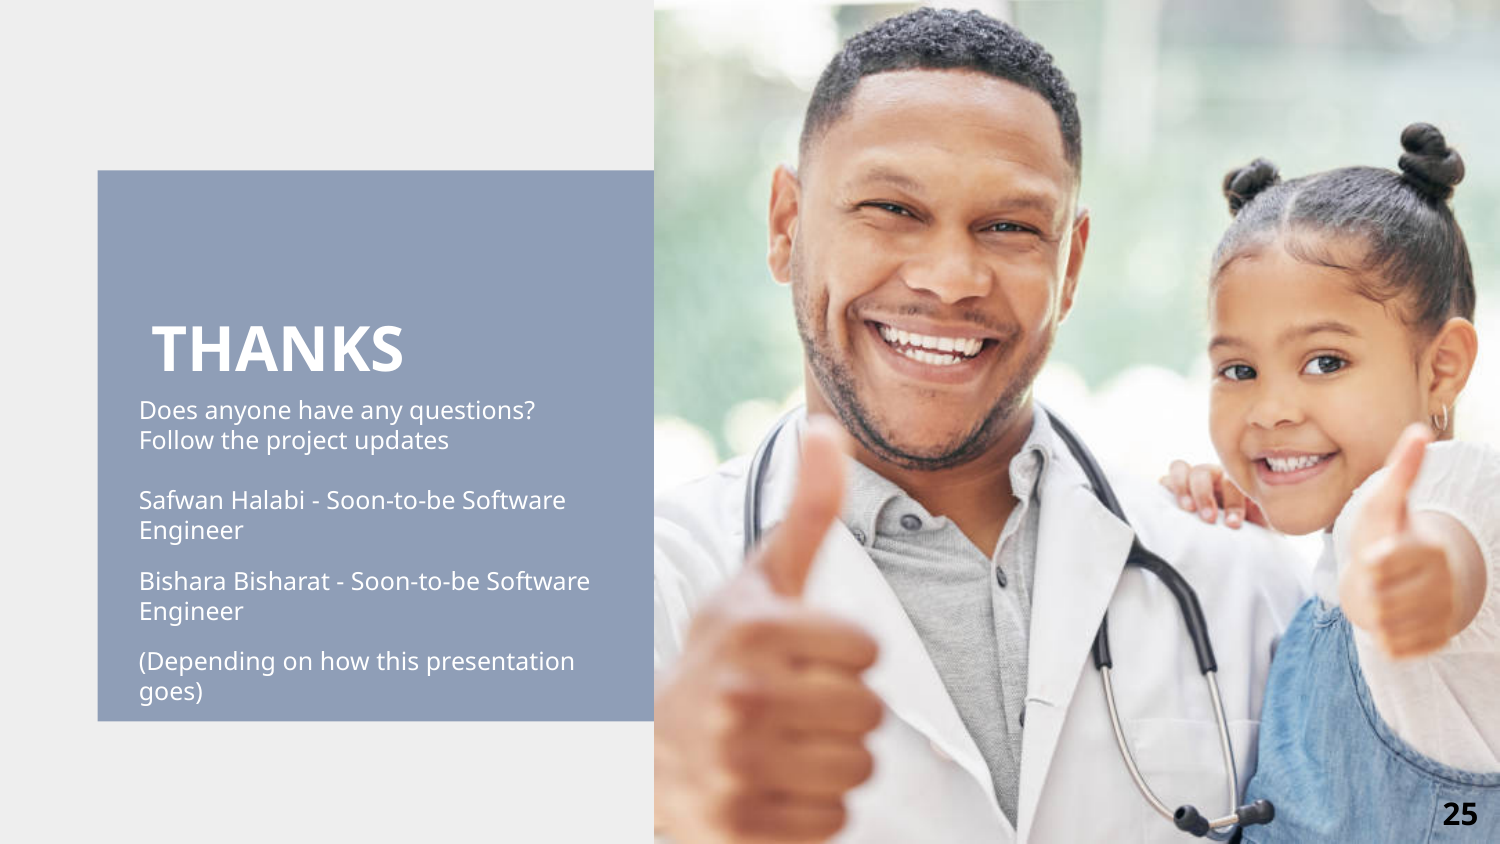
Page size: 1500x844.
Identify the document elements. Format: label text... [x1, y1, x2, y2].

picture [654, 0, 1500, 844]
subtitle Does anyone have any questions? Follow the project updates Safwan Halabi - Soon-to-be Software Engineer Bishara Bisharat - Soon-to-be Software Engineer (Depending on how this presentation goes) [123, 379, 643, 673]
text_box [97, 170, 649, 722]
title THANKS [136, 61, 565, 399]
